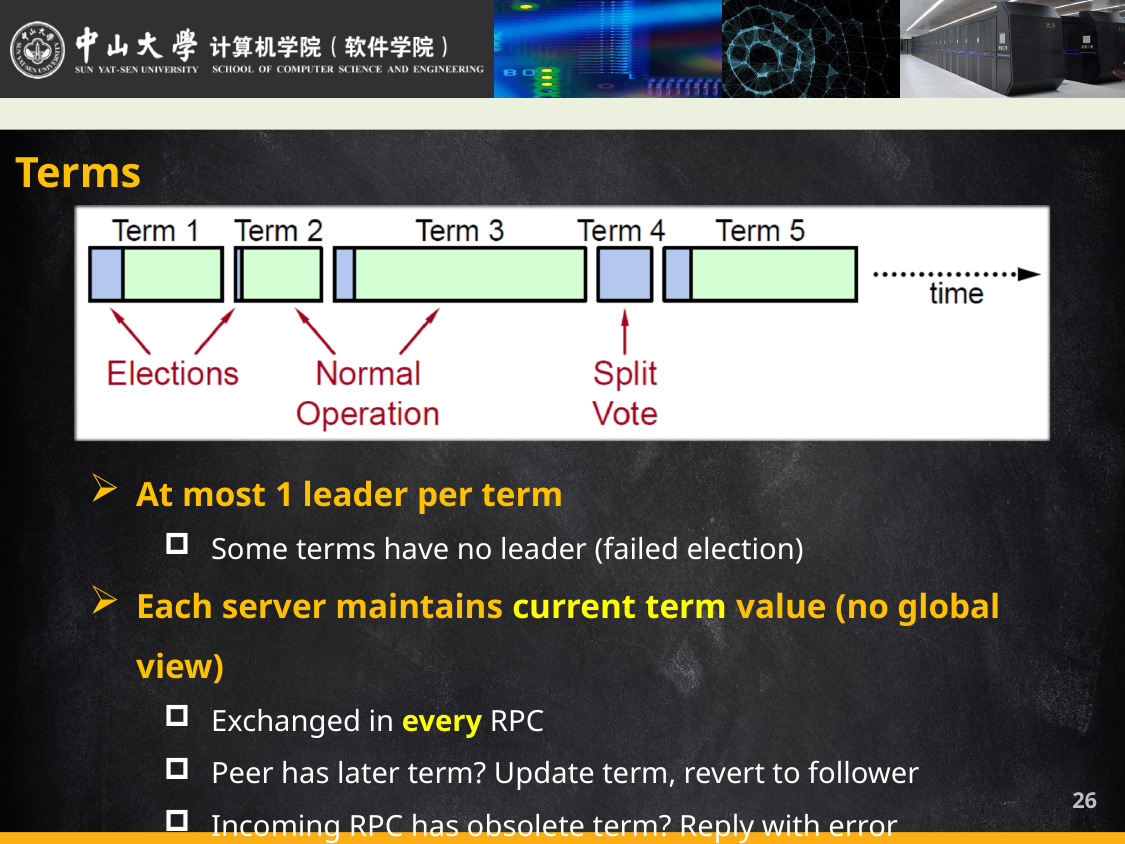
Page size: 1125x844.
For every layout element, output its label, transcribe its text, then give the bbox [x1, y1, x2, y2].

picture [0, 130, 1125, 832]
picture [0, 0, 1125, 98]
text_box At most 1 leader per term Some terms have no leader (failed election) Each server maintains current term value (no global view) Exchanged in every RPC Peer has later term? Update term, revert to follower Incoming RPC has obsolete term? Reply with error Terms identify obsolete information [74, 445, 1094, 844]
text_box Terms [0, 138, 157, 204]
